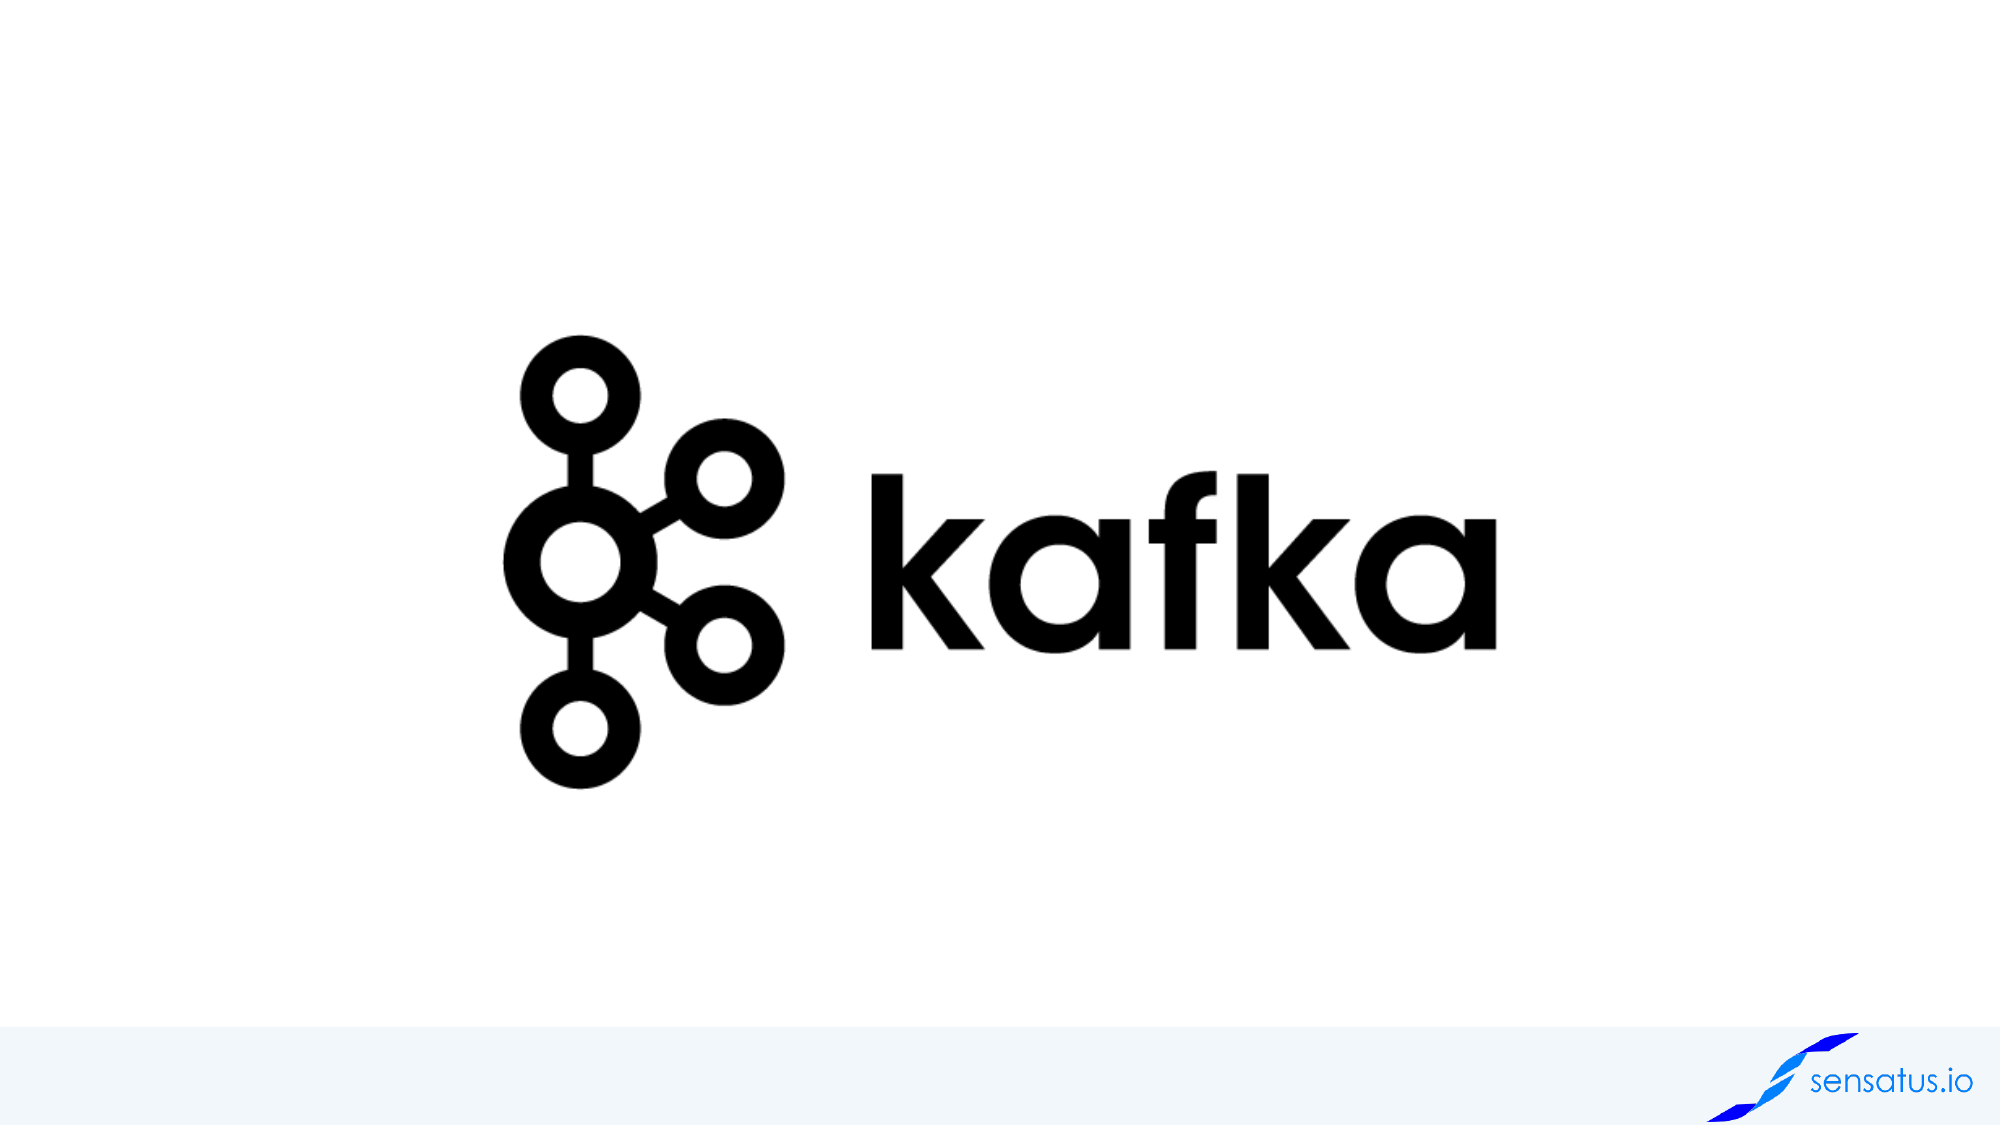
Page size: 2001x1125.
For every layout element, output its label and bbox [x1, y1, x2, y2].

picture [1706, 1033, 1993, 1122]
picture [431, 263, 1569, 862]
